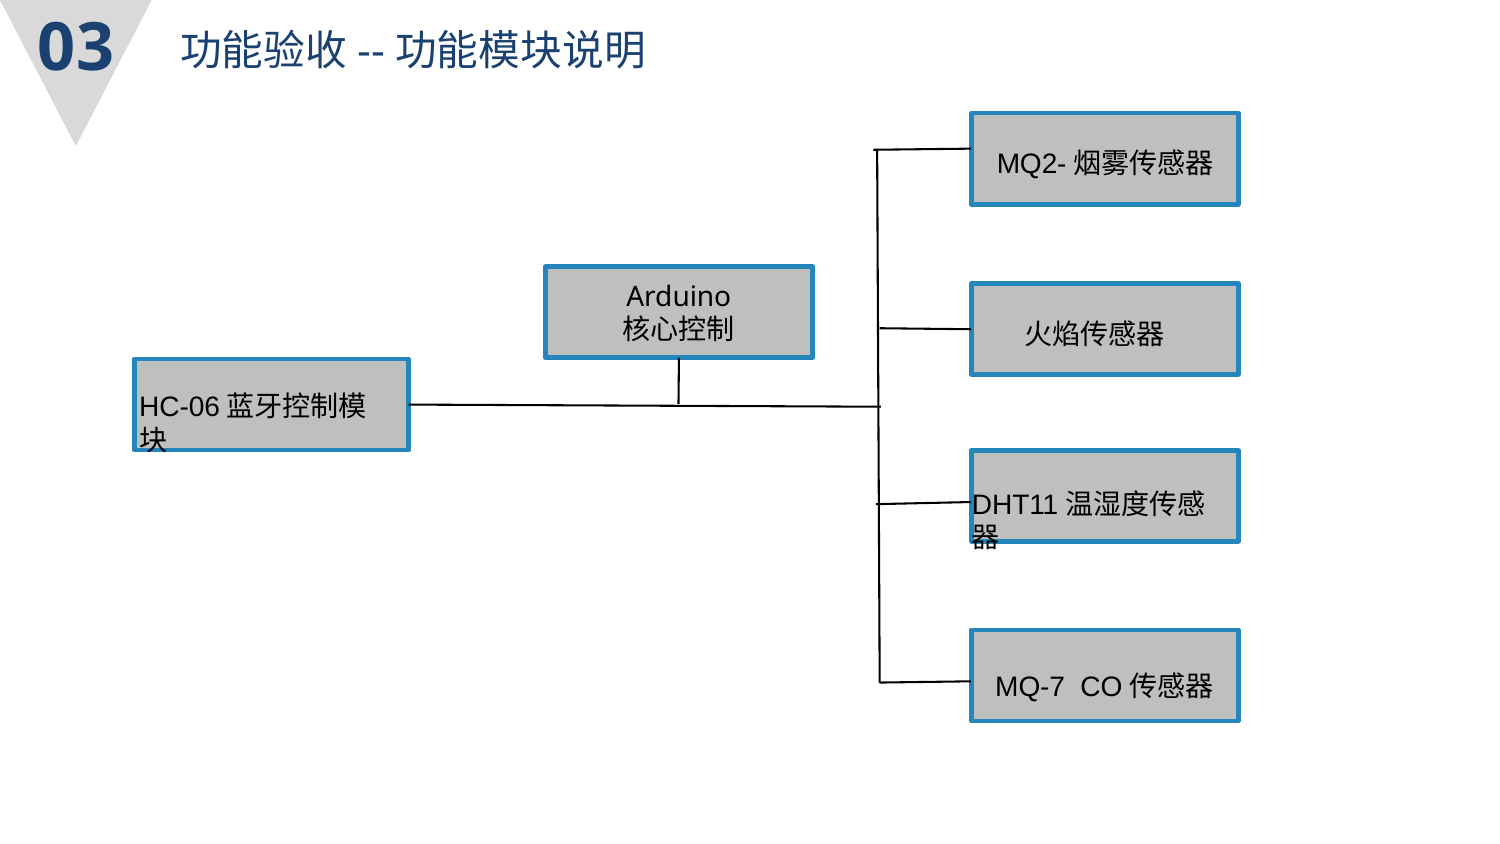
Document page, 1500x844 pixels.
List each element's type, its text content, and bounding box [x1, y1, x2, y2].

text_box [876, 506, 881, 683]
text_box [543, 264, 815, 360]
text_box [969, 710, 1241, 723]
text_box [879, 680, 972, 684]
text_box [408, 404, 875, 408]
text_box MQ2-烟雾传感器 [982, 138, 1232, 187]
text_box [876, 154, 881, 499]
text_box 03 [0, 0, 152, 147]
text_box [132, 357, 411, 401]
text_box Arduino 核心控制 [560, 270, 797, 353]
text_box MQ-7 CO传感器 [957, 660, 1259, 710]
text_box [875, 501, 972, 505]
text_box 功能验收--功能模块说明 [165, 16, 892, 82]
text_box 火焰传感器 [1009, 308, 1207, 358]
text_box [969, 628, 1241, 660]
text_box HC-06蓝牙控制模块 [124, 381, 409, 464]
text_box [969, 111, 1241, 207]
text_box [969, 448, 1241, 478]
text_box [969, 281, 1241, 377]
text_box DHT11温湿度传感器 [957, 478, 1248, 561]
